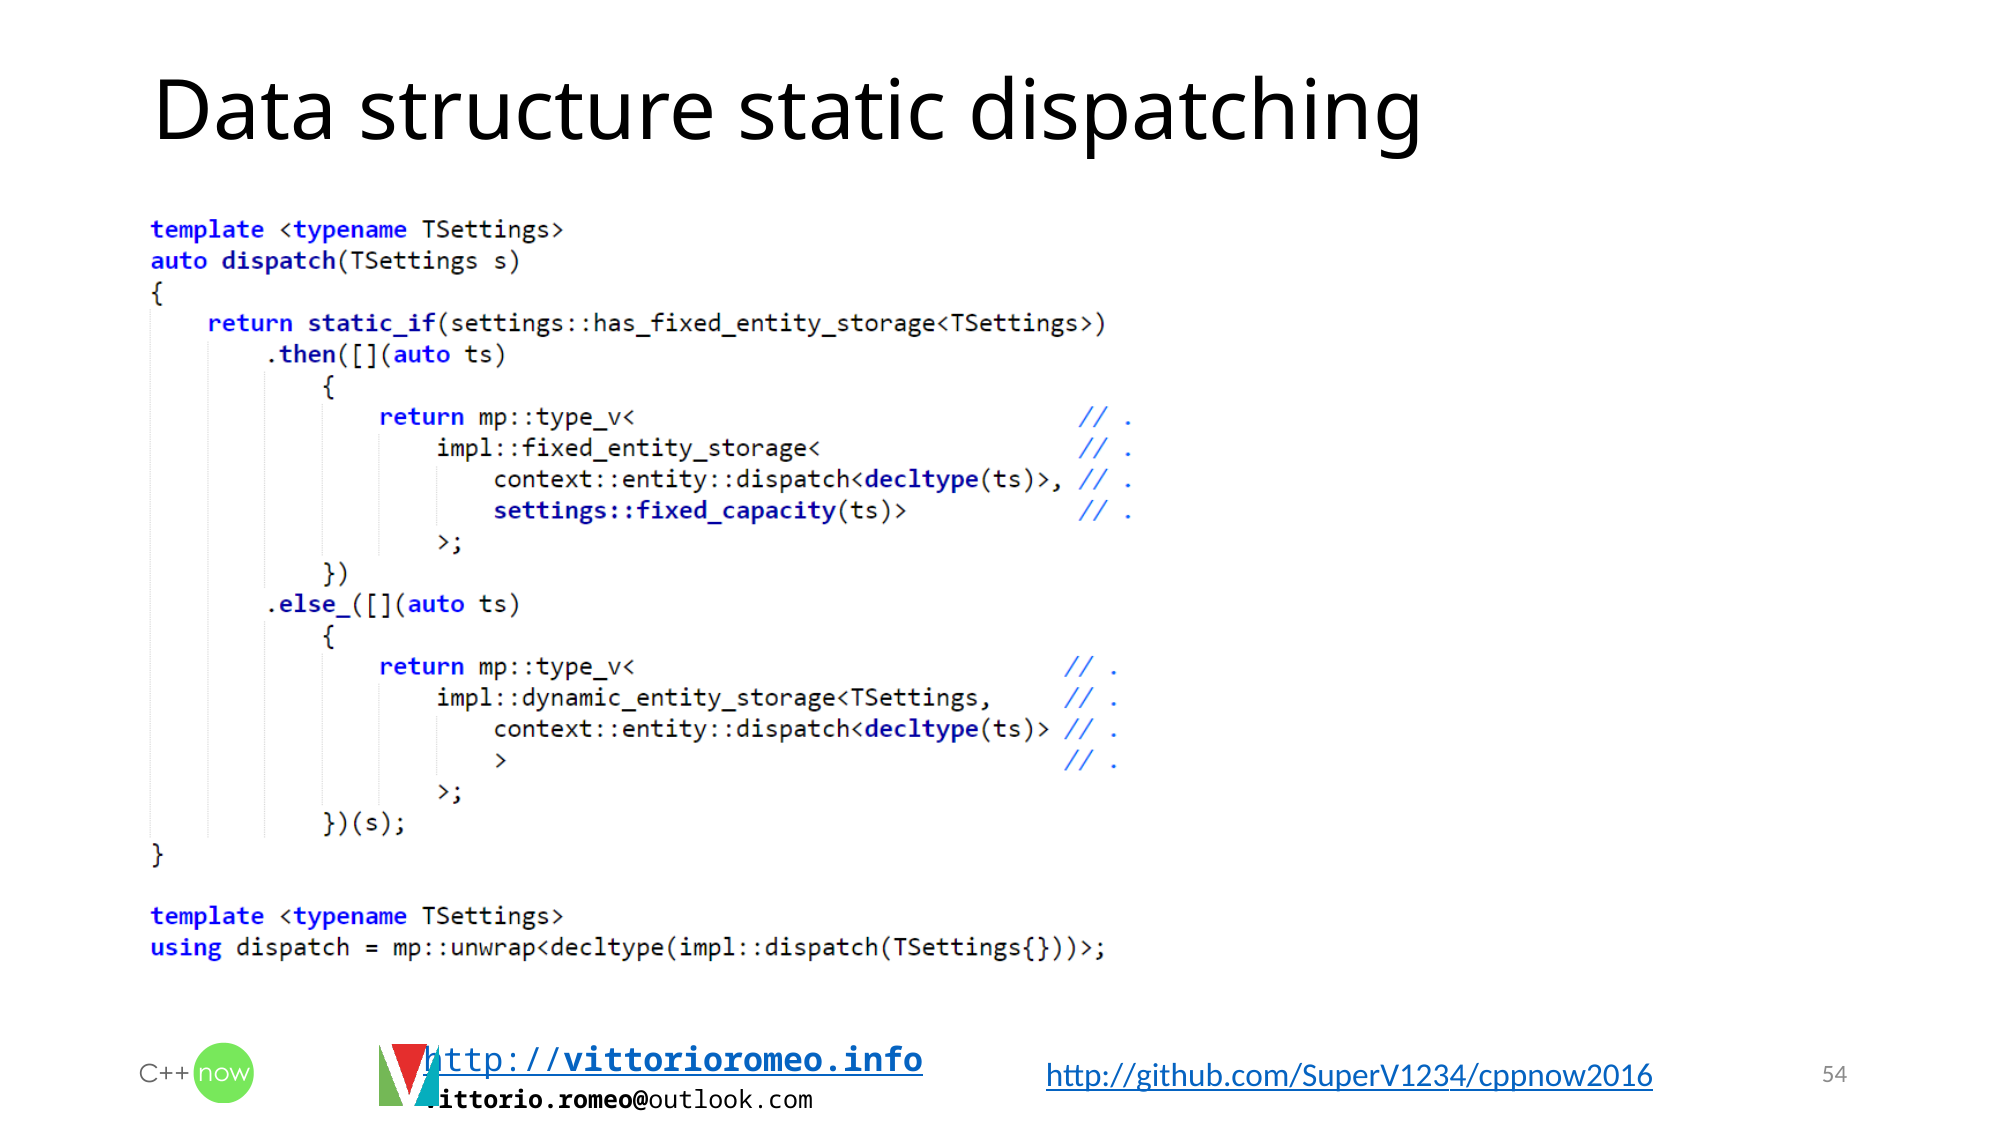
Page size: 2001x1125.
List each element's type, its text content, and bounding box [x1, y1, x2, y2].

picture [379, 1044, 439, 1106]
slide_number 54 [1793, 1042, 1863, 1103]
title Data structure static dispatching [137, 59, 1863, 166]
picture [137, 1041, 256, 1103]
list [137, 203, 1136, 982]
